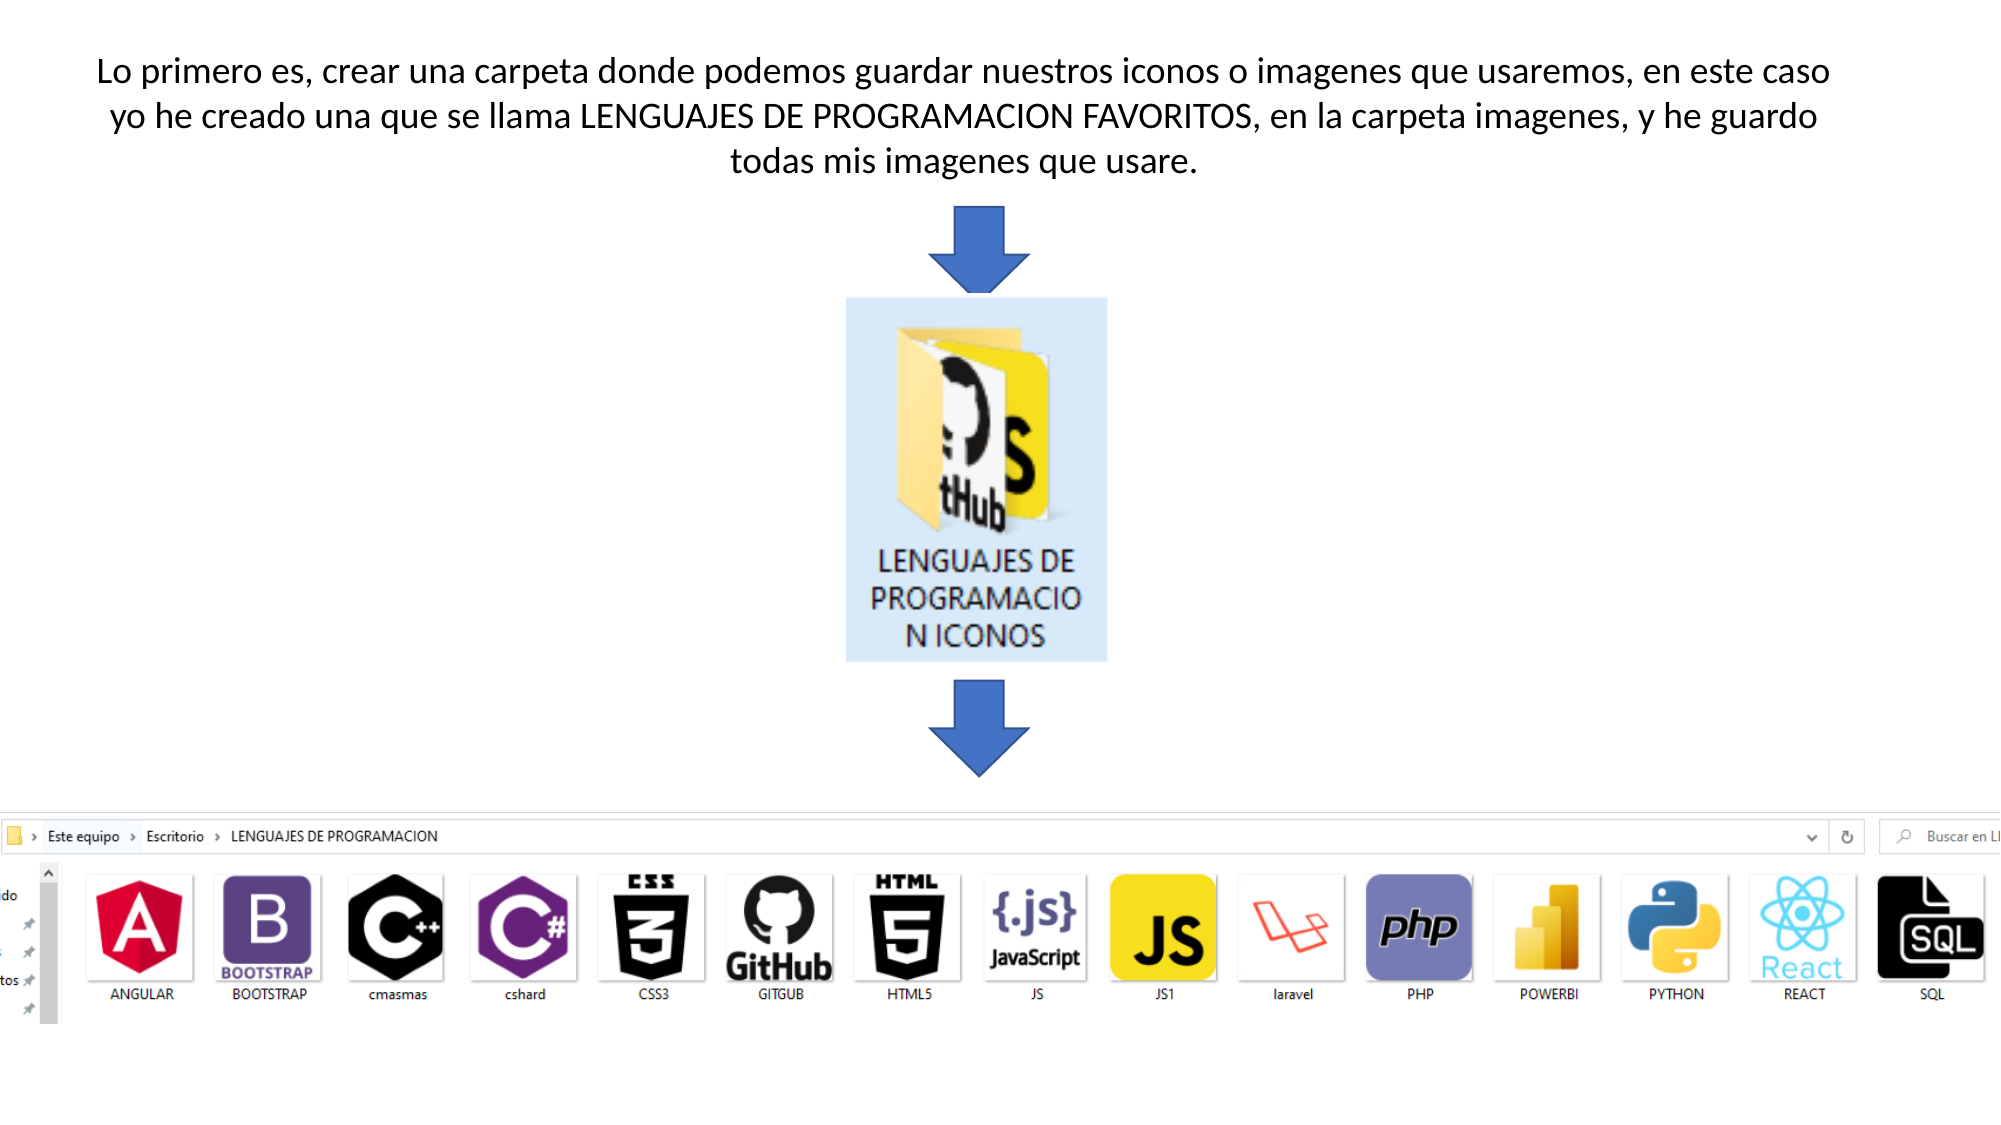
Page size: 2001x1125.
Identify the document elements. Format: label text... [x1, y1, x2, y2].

text_box Lo primero es, crear una carpeta donde podemos guardar nuestros iconos o imagenes que usaremos, en este caso yo he creado una que se llama LENGUAJES DE PROGRAMACION FAVORITOS, en la carpeta imagenes, y he guardo todas mis imagenes que usare. [70, 38, 1859, 189]
text_box [927, 205, 1031, 293]
text_box [927, 679, 1031, 778]
picture [846, 293, 1113, 665]
picture [0, 812, 2000, 1024]
